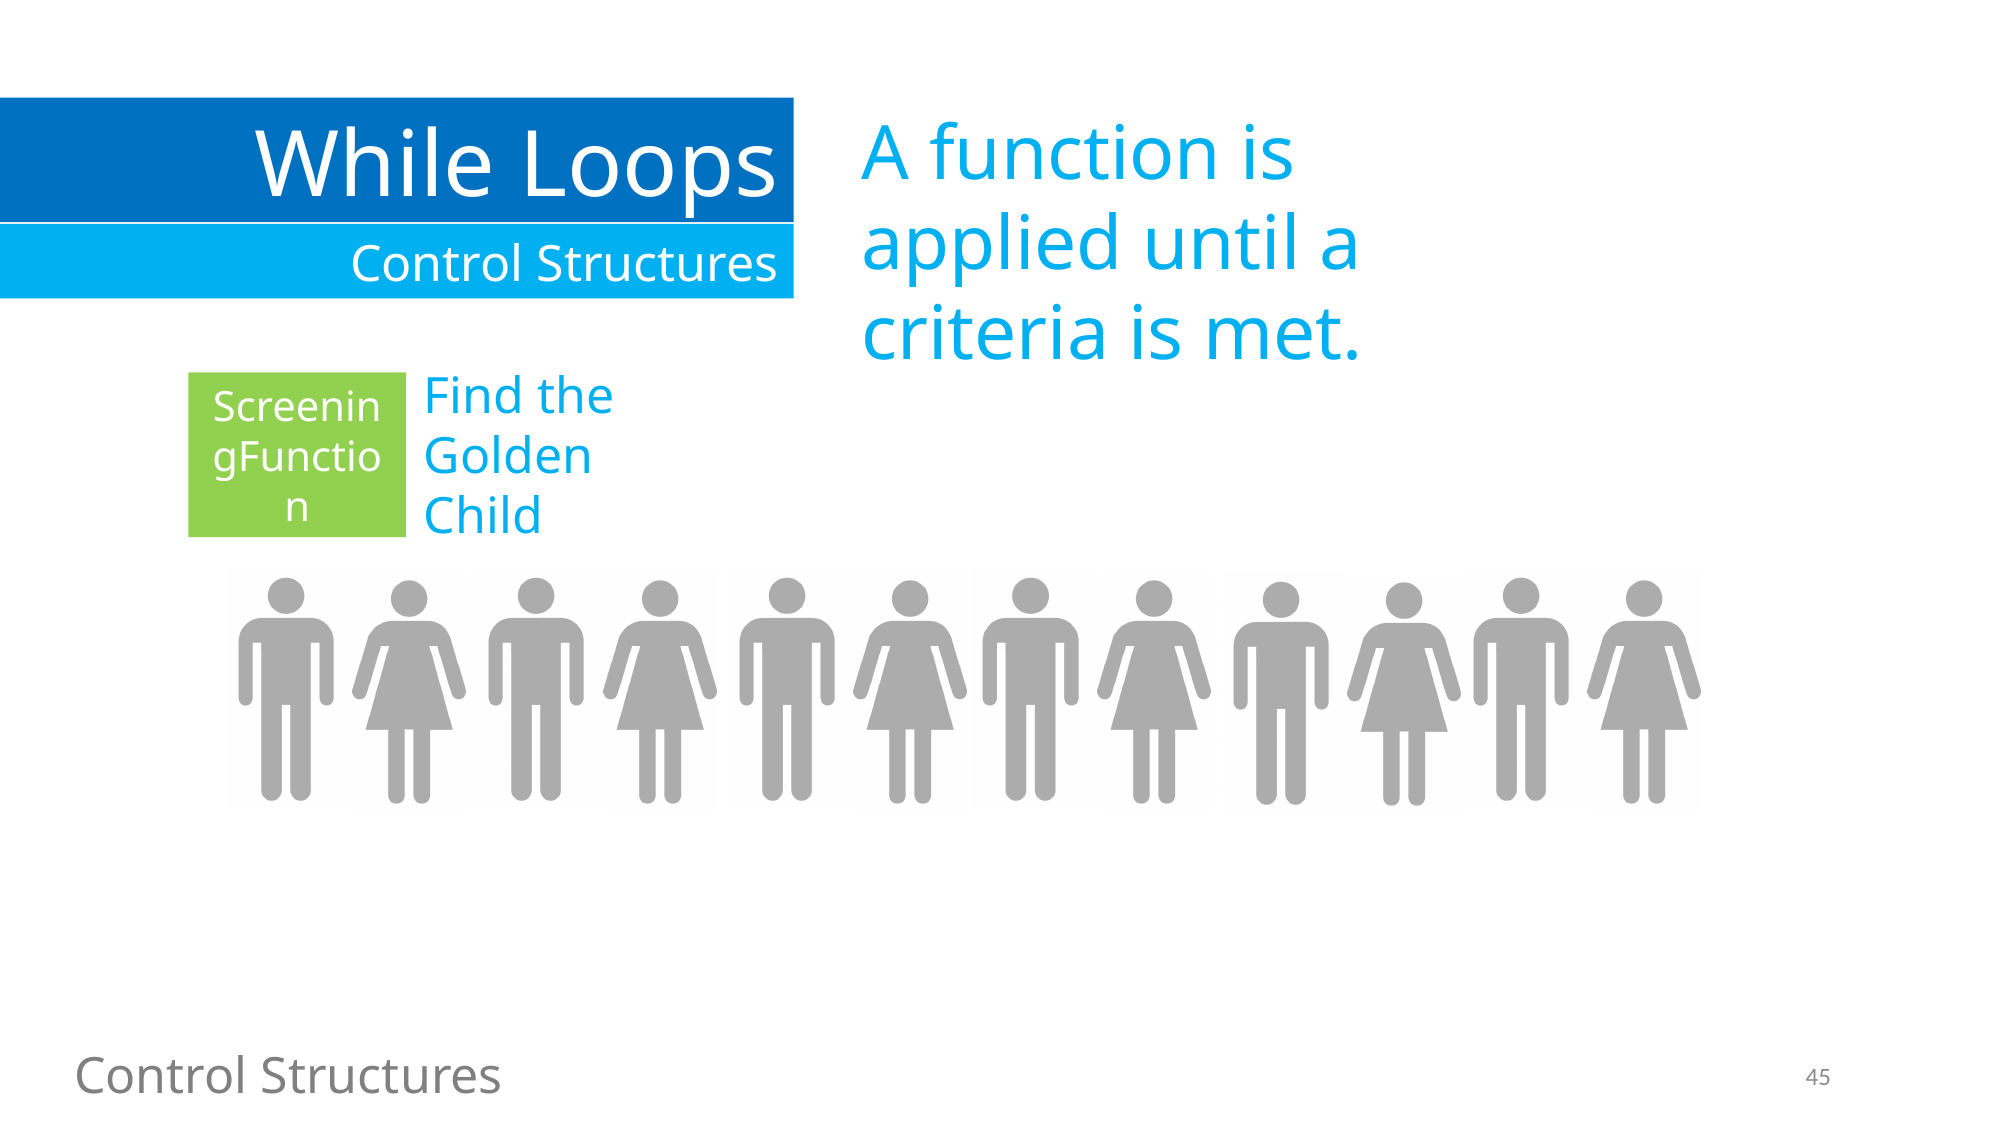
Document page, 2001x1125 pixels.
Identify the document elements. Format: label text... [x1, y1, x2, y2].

picture [1222, 567, 1702, 812]
picture [728, 567, 968, 810]
text_box Find the Golden Child [408, 356, 724, 551]
picture [971, 567, 1212, 810]
picture [227, 567, 467, 810]
picture [477, 567, 718, 810]
slide_number 45 [1529, 1045, 1847, 1106]
text_box ScreeningFunction [188, 372, 407, 538]
text_box A function is applied until a criteria is met. [846, 96, 1576, 382]
text_box Control Structures [59, 1036, 1529, 1111]
text_box Control Structures [0, 223, 794, 299]
text_box While Loops [0, 97, 794, 223]
